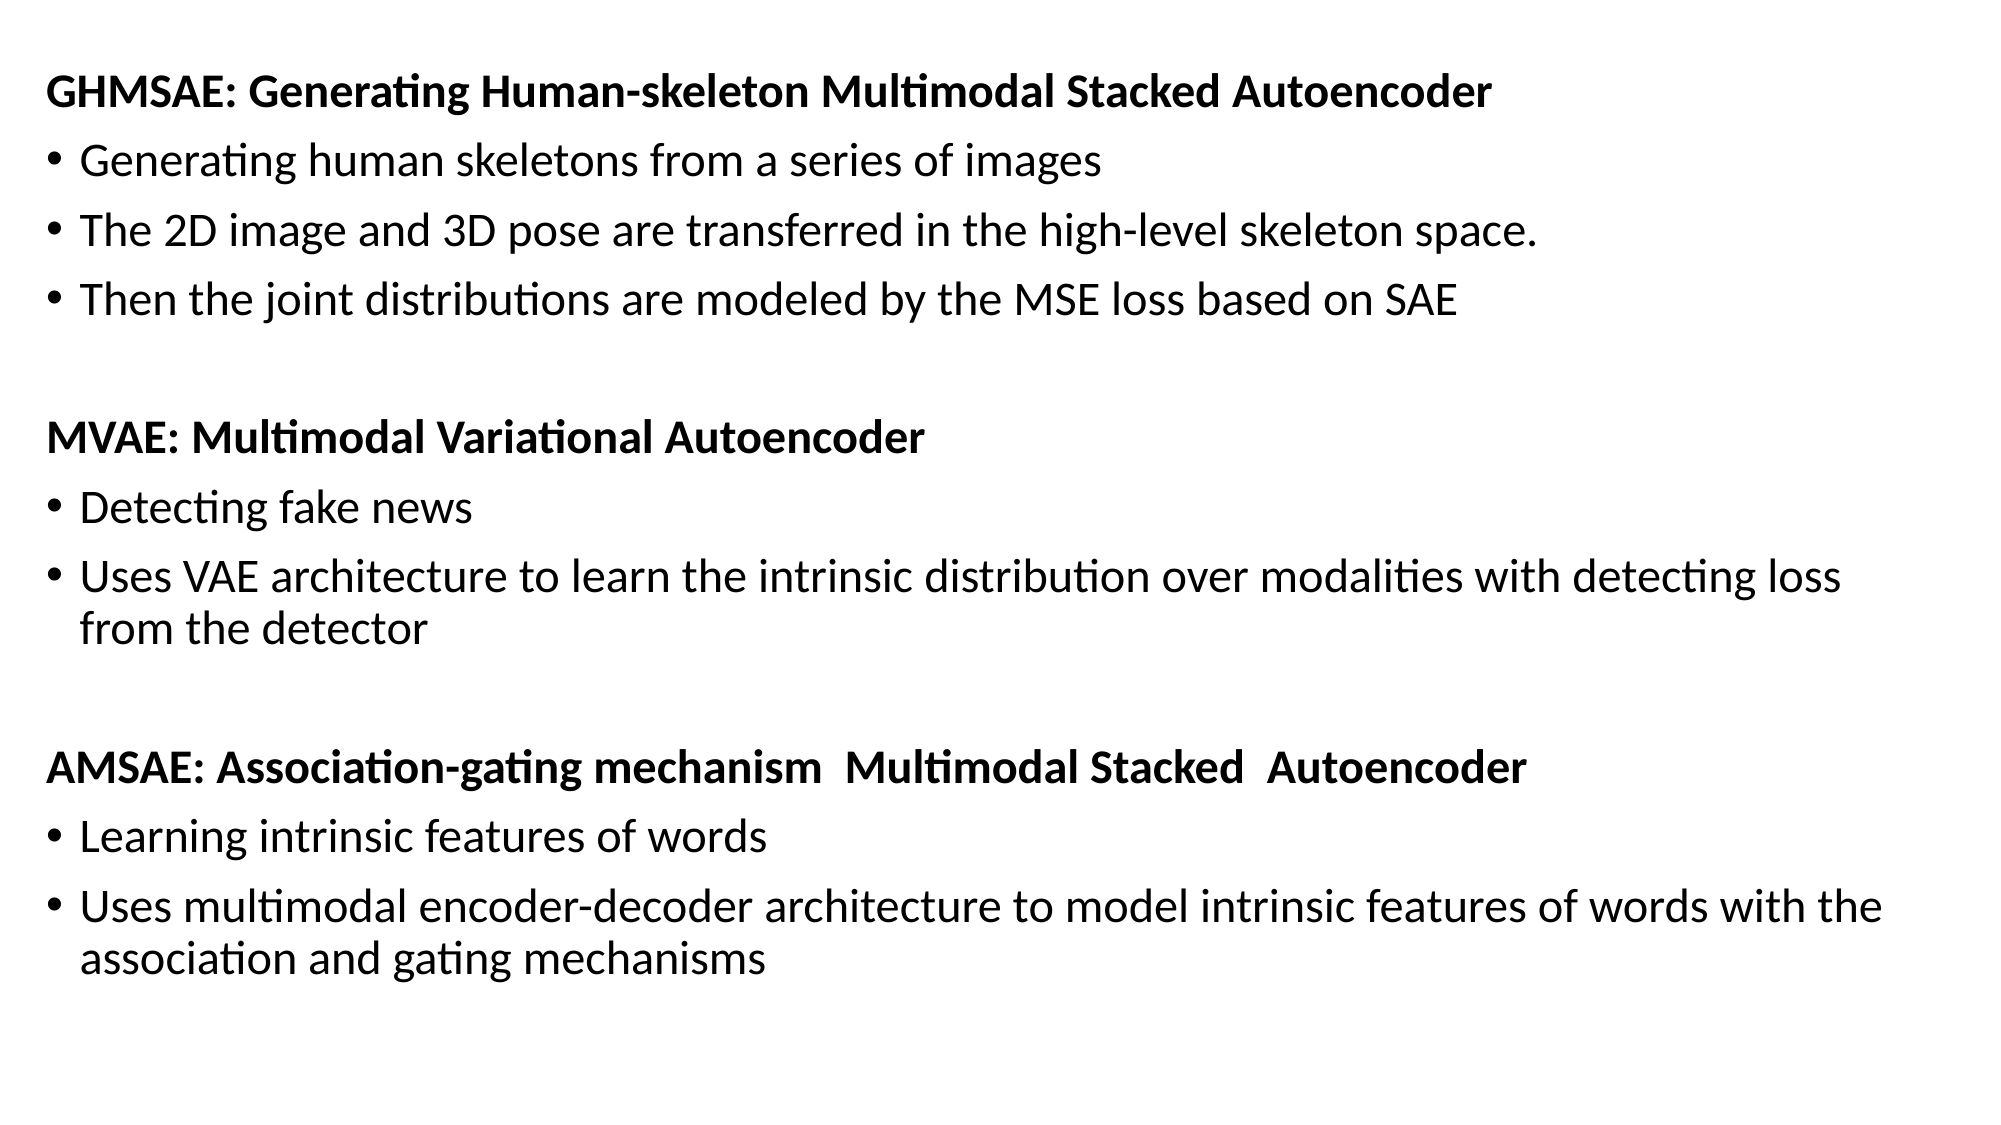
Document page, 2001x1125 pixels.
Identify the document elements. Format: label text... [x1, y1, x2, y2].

list GHMSAE: Generating Human-skeleton Multimodal Stacked Autoencoder Generating human skeletons from a series of images The 2D image and 3D pose are transferred in the high-level skeleton space. Then the joint distributions are modeled by the MSE loss based on SAE MVAE: Multimodal Variational Autoencoder Detecting fake news Uses VAE architecture to learn the intrinsic distribution over modalities with detecting loss from the detector AMSAE: Association-gating mechanism Multimodal Stacked Autoencoder Learning intrinsic features of words Uses multimodal encoder-decoder architecture to model intrinsic features of words with the association and gating mechanisms [31, 58, 1909, 1003]
